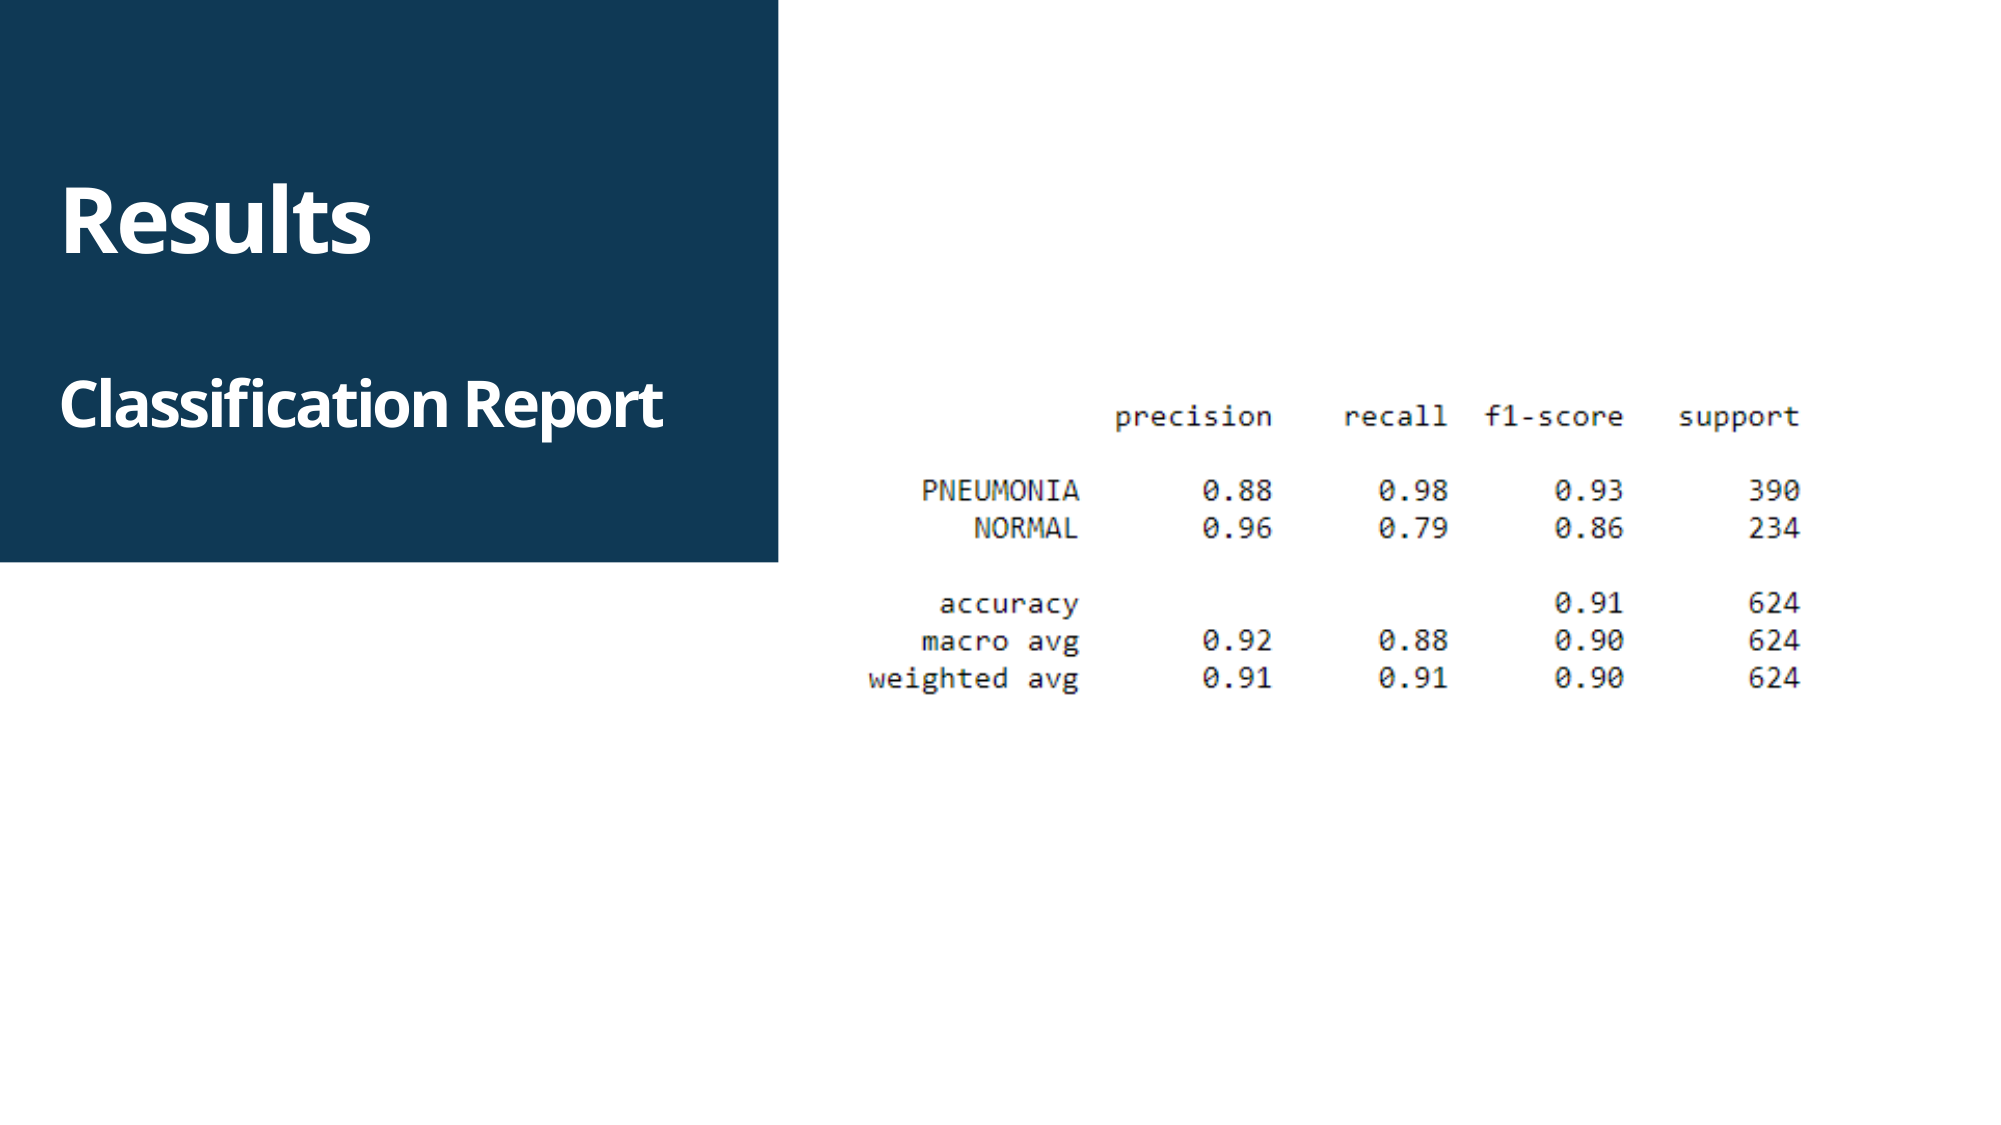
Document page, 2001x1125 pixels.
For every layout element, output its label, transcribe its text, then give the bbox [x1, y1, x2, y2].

title Results Classification Report [58, 166, 767, 549]
picture [841, 393, 1836, 732]
